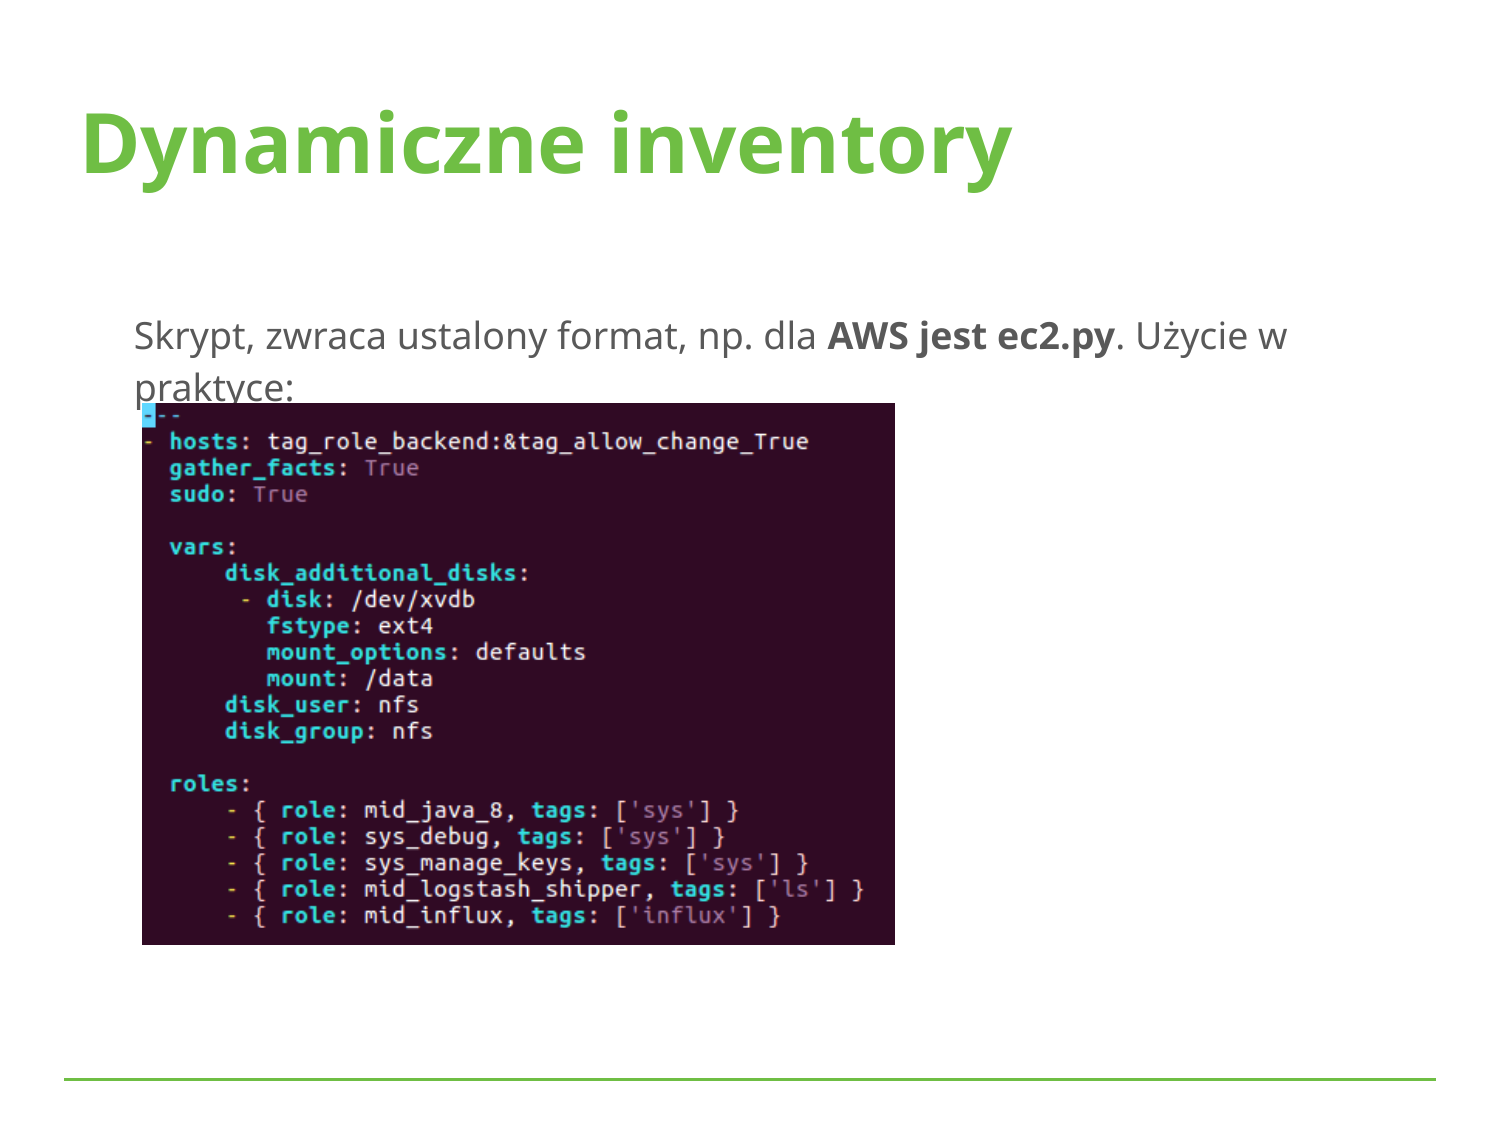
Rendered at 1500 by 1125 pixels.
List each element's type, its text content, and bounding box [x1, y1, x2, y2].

text_box Skrypt, zwraca ustalony format, np. dla AWS jest ec2.py. Użycie w praktyce: [118, 297, 1378, 1057]
text_box Dynamiczne inventory [64, 82, 1457, 210]
picture [141, 403, 896, 945]
